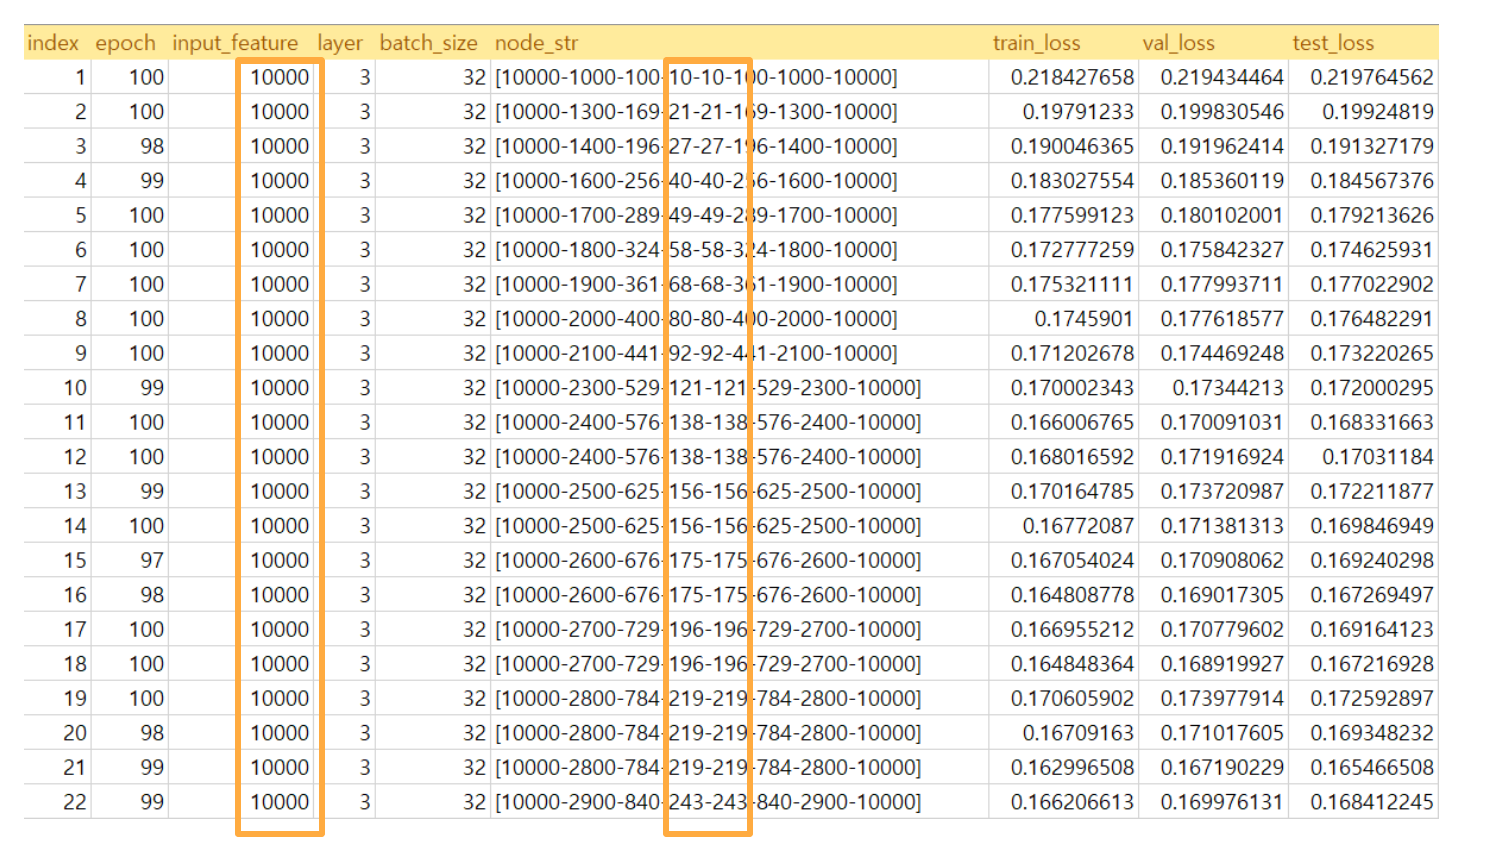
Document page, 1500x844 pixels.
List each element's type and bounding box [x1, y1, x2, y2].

text_box [666, 828, 751, 834]
picture [24, 24, 1440, 819]
text_box [237, 828, 322, 834]
